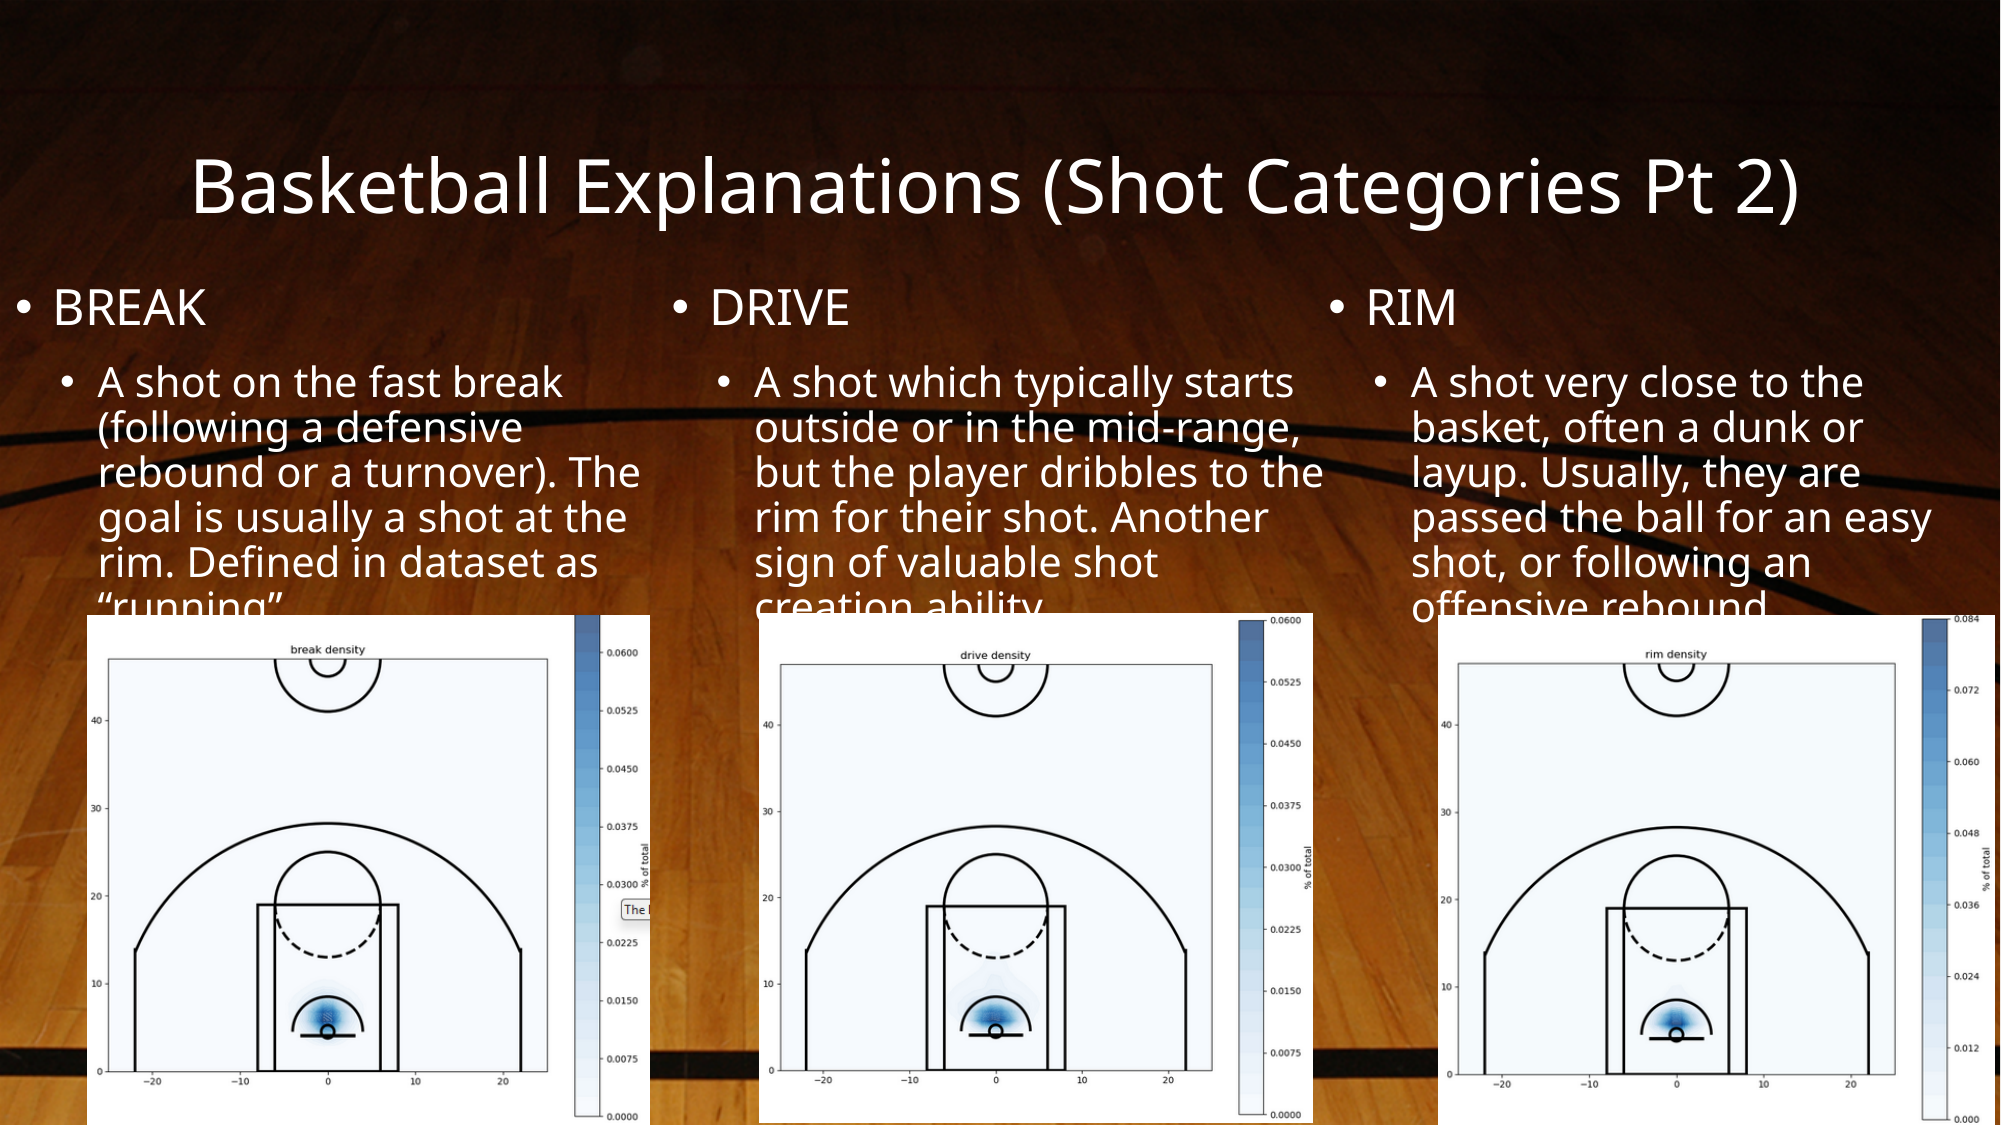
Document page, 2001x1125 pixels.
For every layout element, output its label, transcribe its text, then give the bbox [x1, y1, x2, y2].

picture [0, 0, 2001, 1125]
list BREAK A shot on the fast break (following a defensive rebound or a turnover). The goal is usually a shot at the rim. Defined in dataset as “running” DRIVE A shot which typically starts outside or in the mid-range, but the player dribbles to the rim for their shot. Another sign of valuable shot creation ability. RIM A shot very close to the basket, often a dunk or layup. Usually, they are passed the ball for an easy shot, or following an offensive rebound [0, 275, 2000, 1013]
title Basketball Explanations (Shot Categories Pt 2) [174, 50, 1825, 238]
